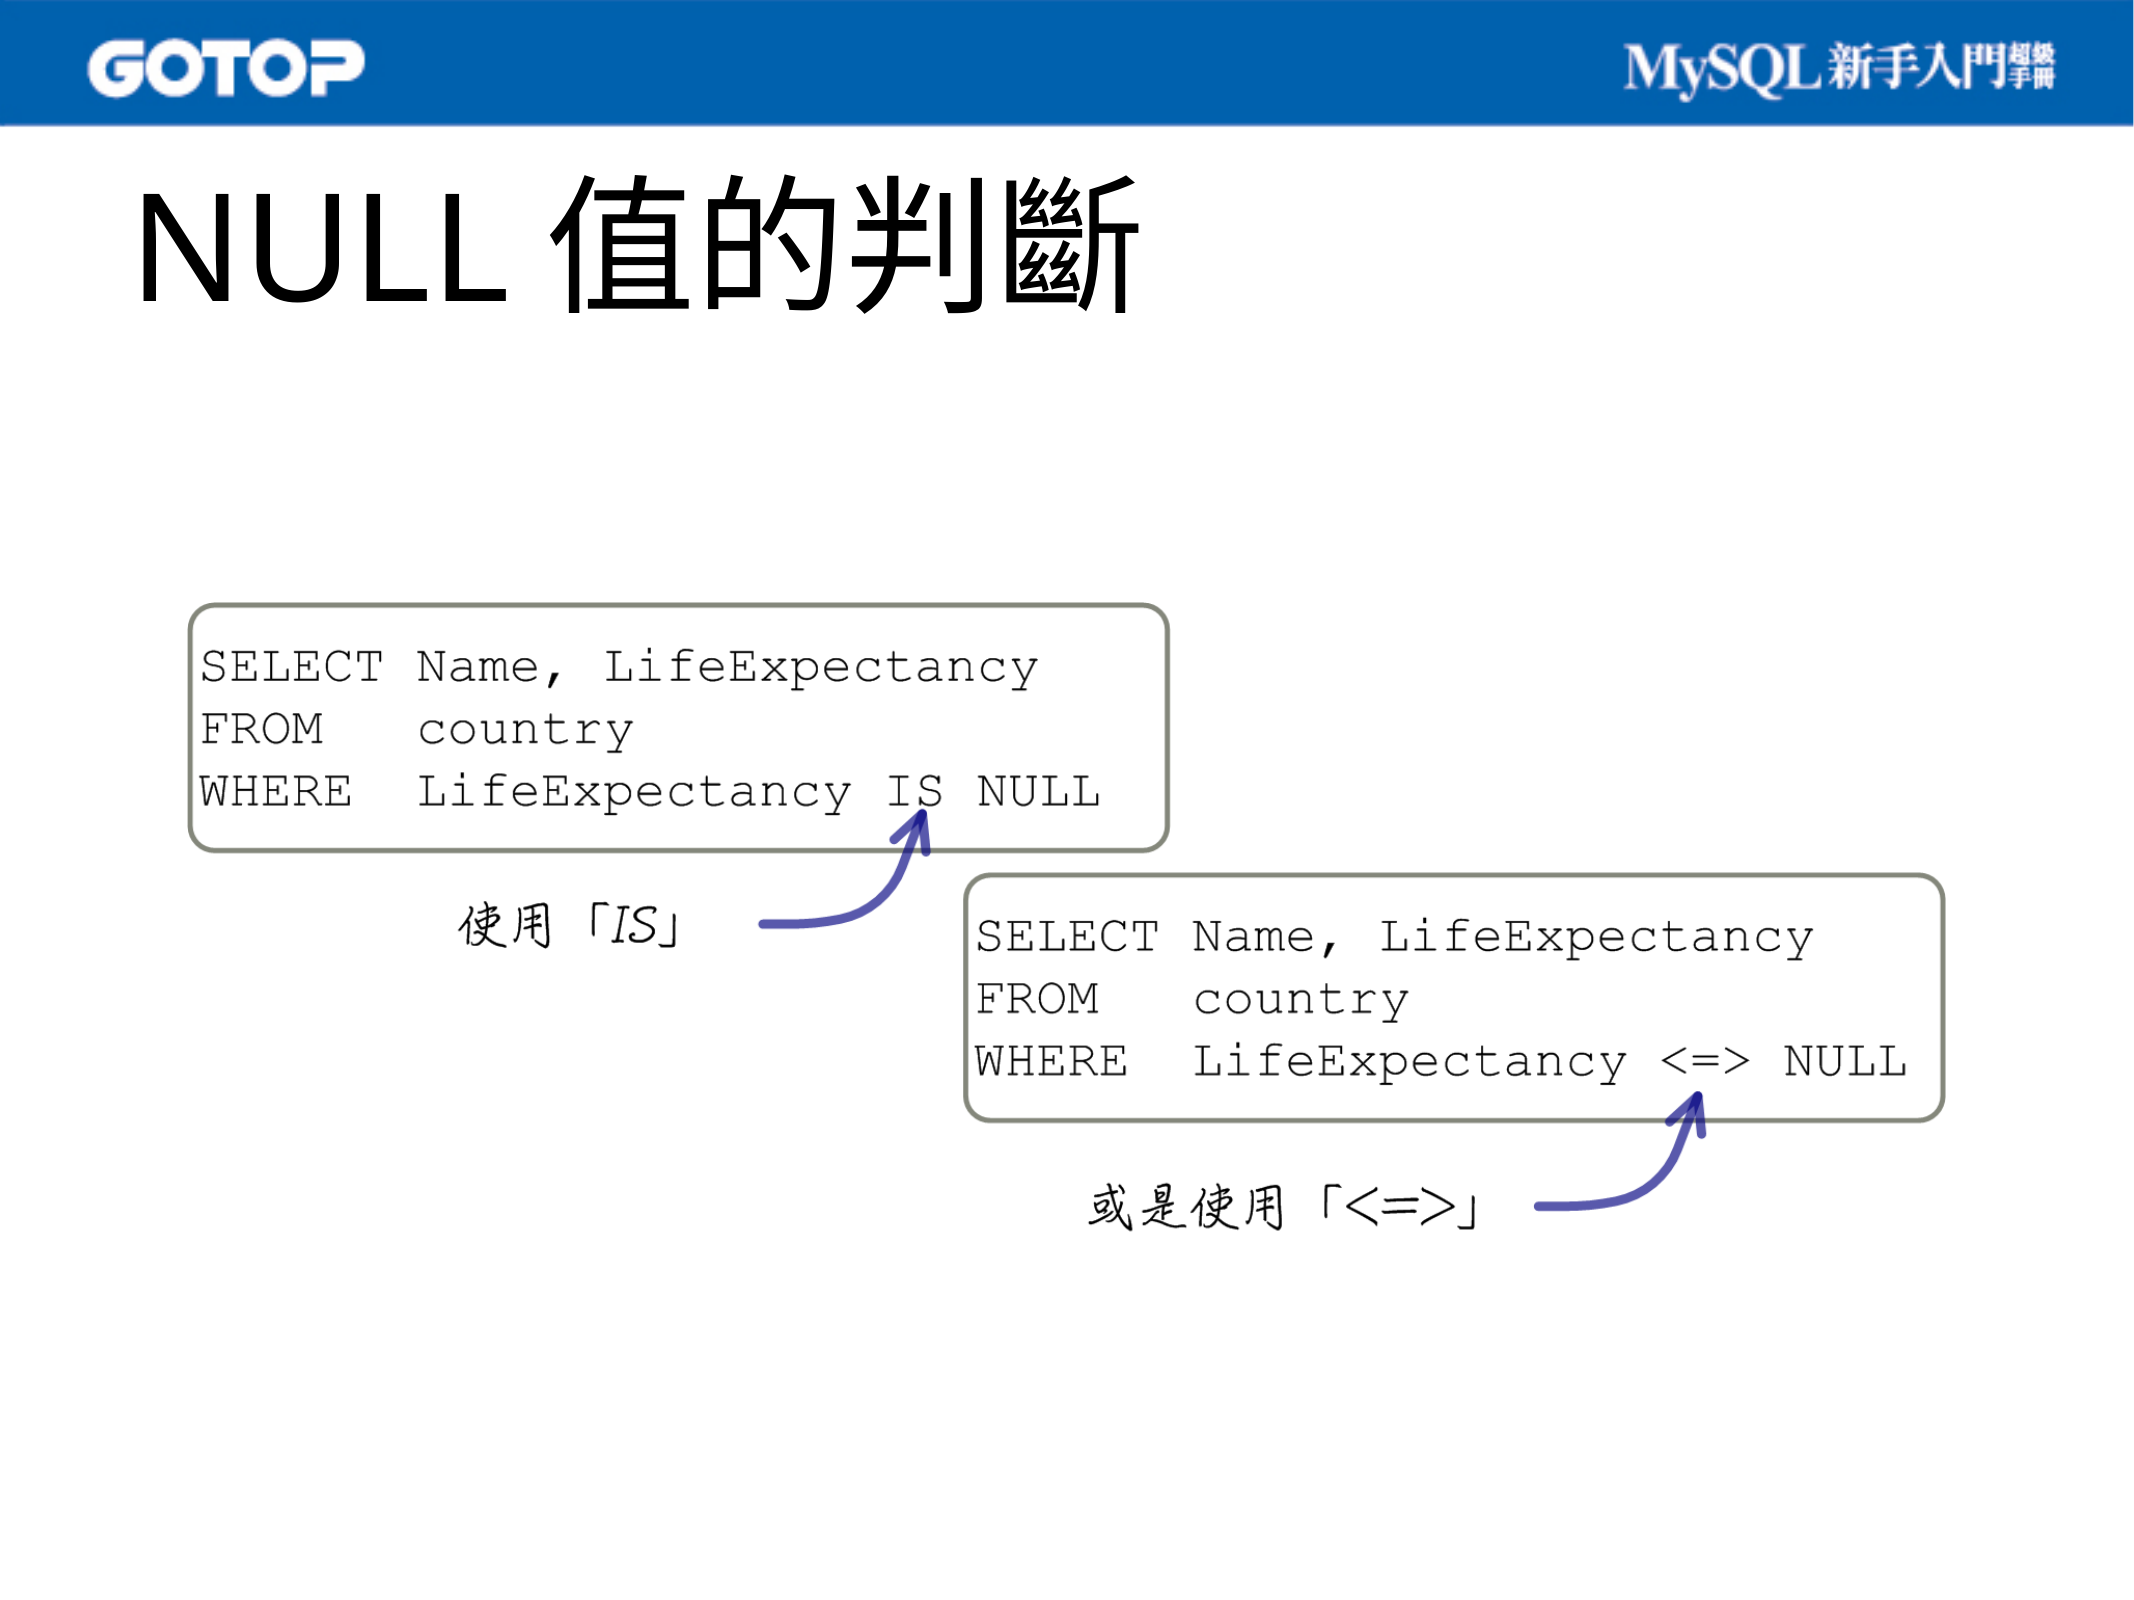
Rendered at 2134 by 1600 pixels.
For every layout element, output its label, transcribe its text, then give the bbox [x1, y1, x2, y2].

title NULL值的判斷 [128, 41, 2005, 443]
picture [0, 0, 2134, 1600]
